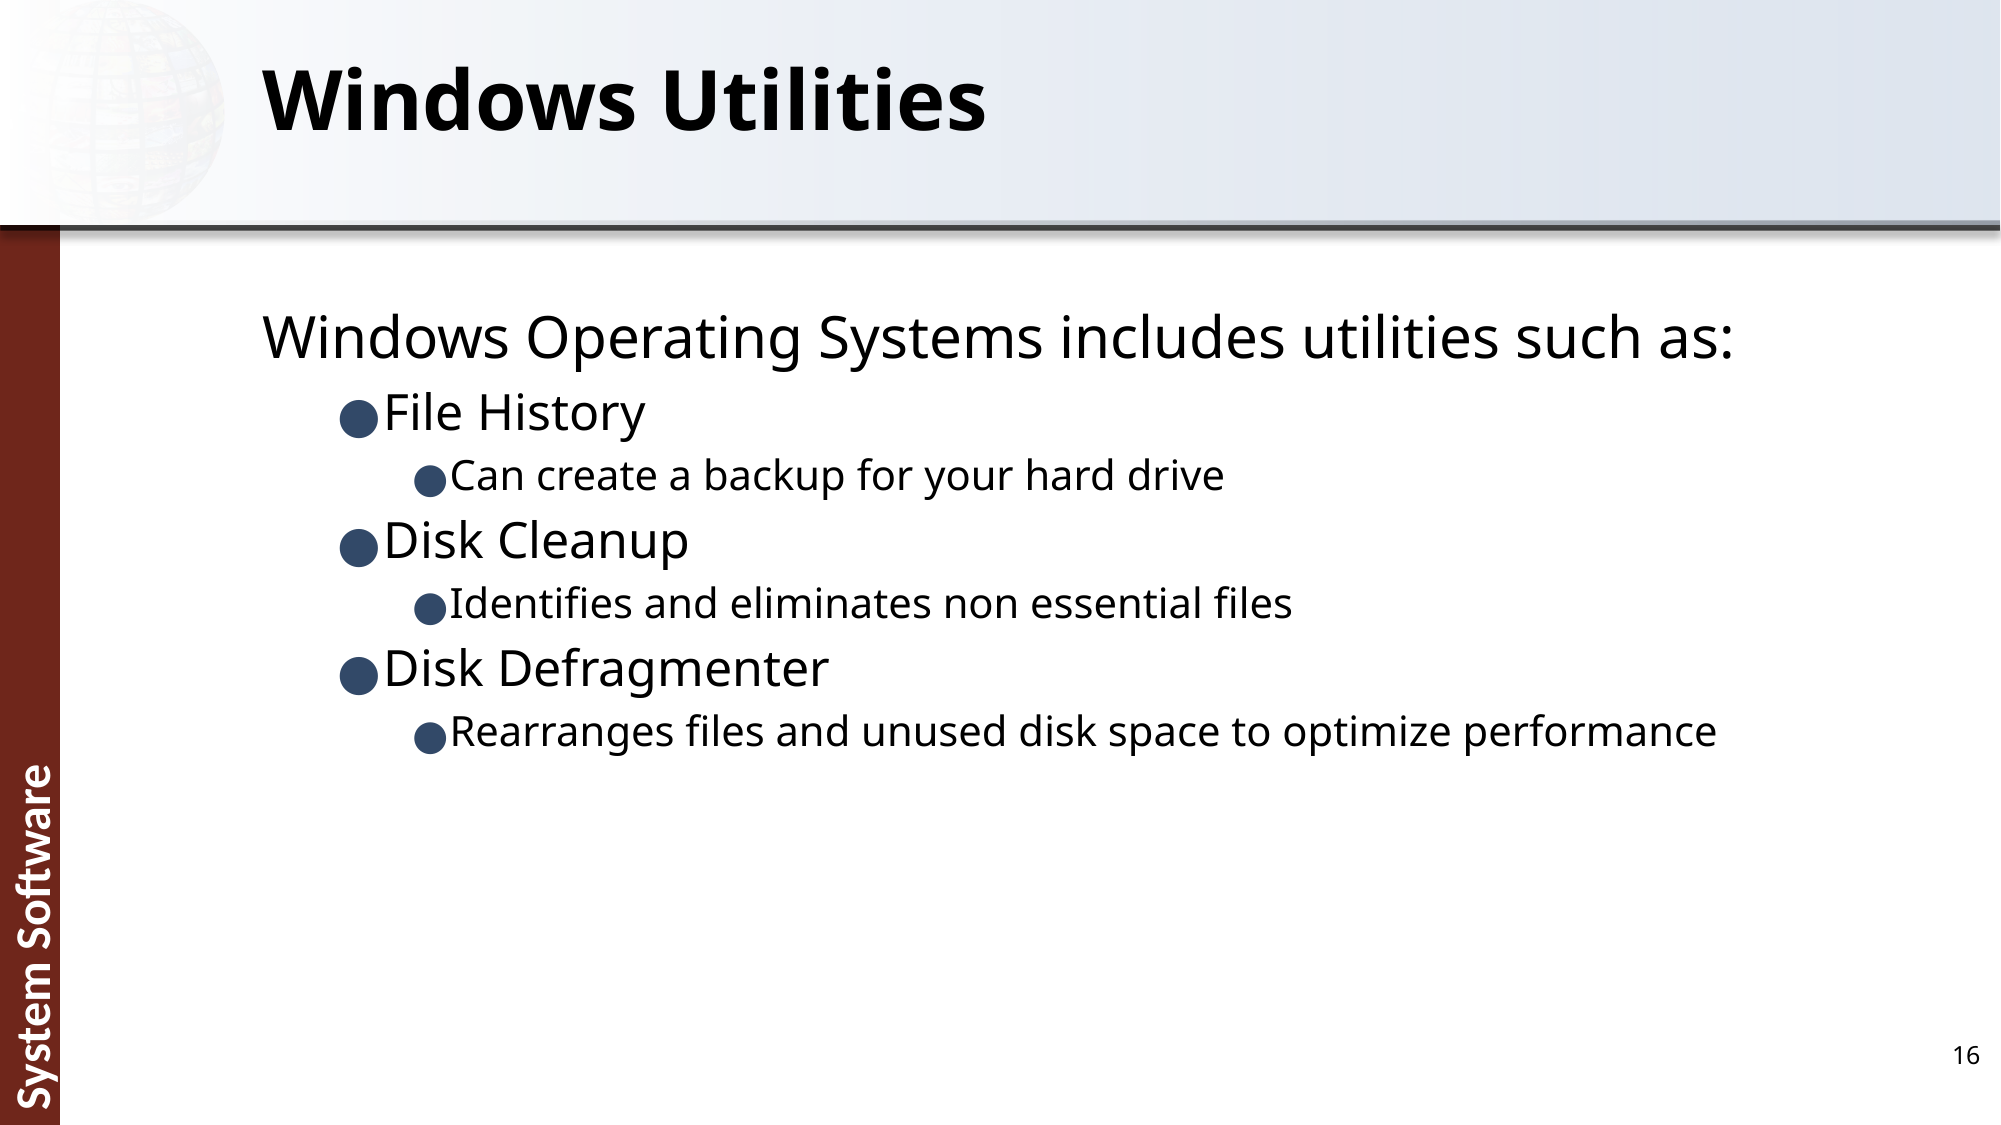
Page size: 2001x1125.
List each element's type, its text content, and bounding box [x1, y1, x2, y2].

list Windows Operating Systems includes utilities such as: File History Can create a backup for your hard drive Disk Cleanup Identifies and eliminates non essential files Disk Defragmenter Rearranges files and unused disk space to optimize performance [247, 292, 1807, 1000]
title Windows Utilities [247, 0, 1985, 195]
slide_number ‹#› [1795, 1033, 1996, 1079]
